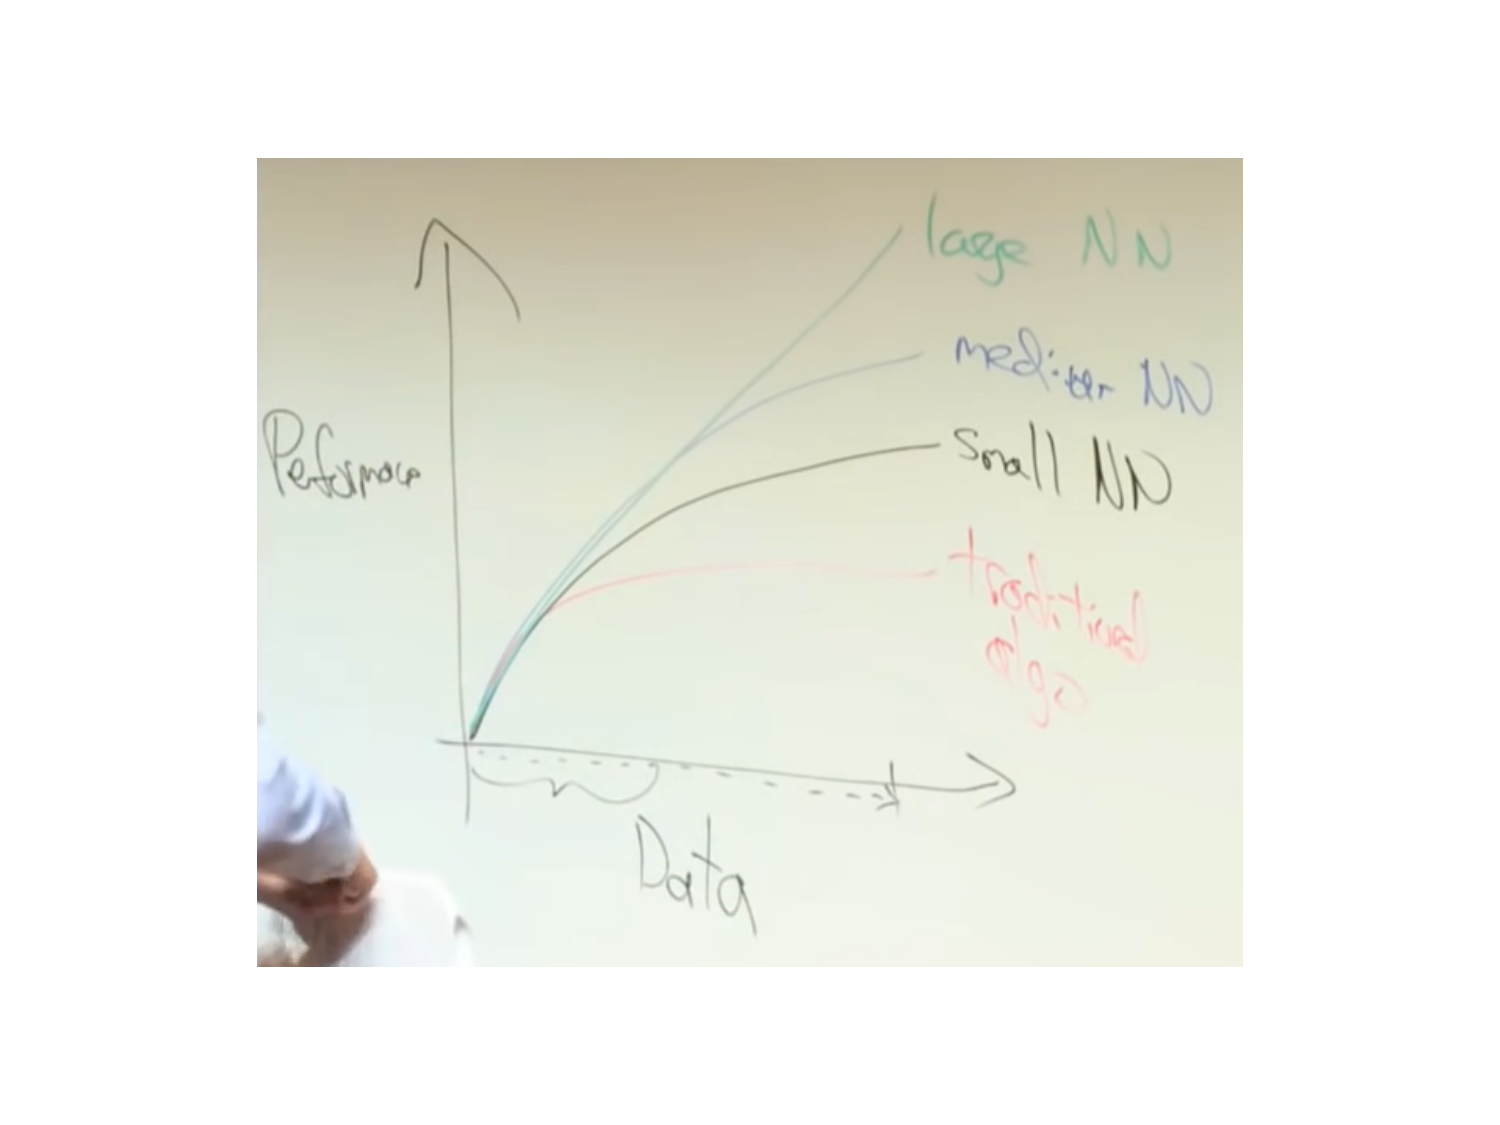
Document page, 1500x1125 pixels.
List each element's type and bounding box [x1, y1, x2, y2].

picture [257, 158, 1243, 967]
